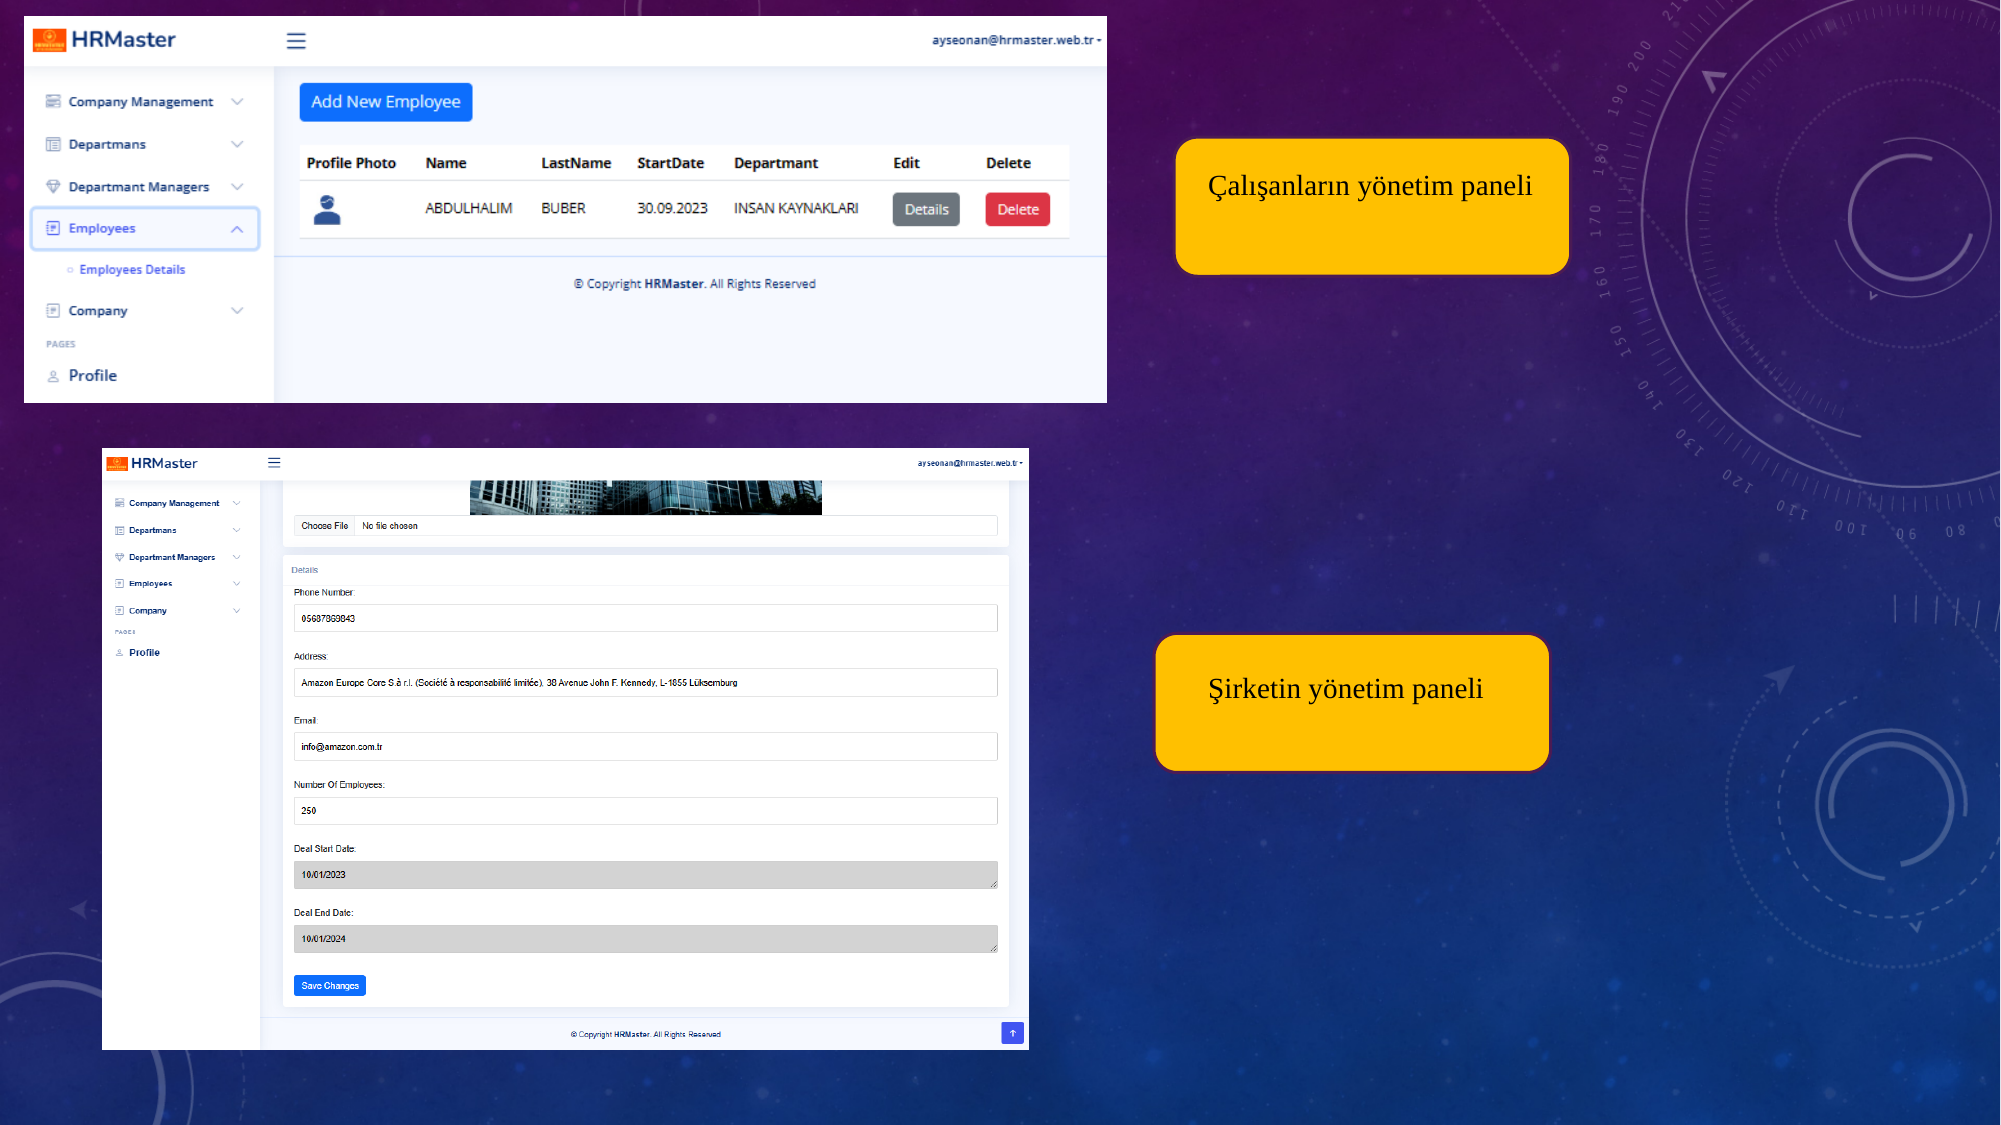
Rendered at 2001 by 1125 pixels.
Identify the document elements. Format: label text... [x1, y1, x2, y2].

text_box [1152, 631, 1553, 775]
text_box [1172, 135, 1573, 278]
picture [0, 0, 2001, 1125]
text_box Çalışanların yönetim paneli [1193, 158, 1615, 209]
text_box Şirketin yönetim paneli [1193, 662, 1615, 713]
